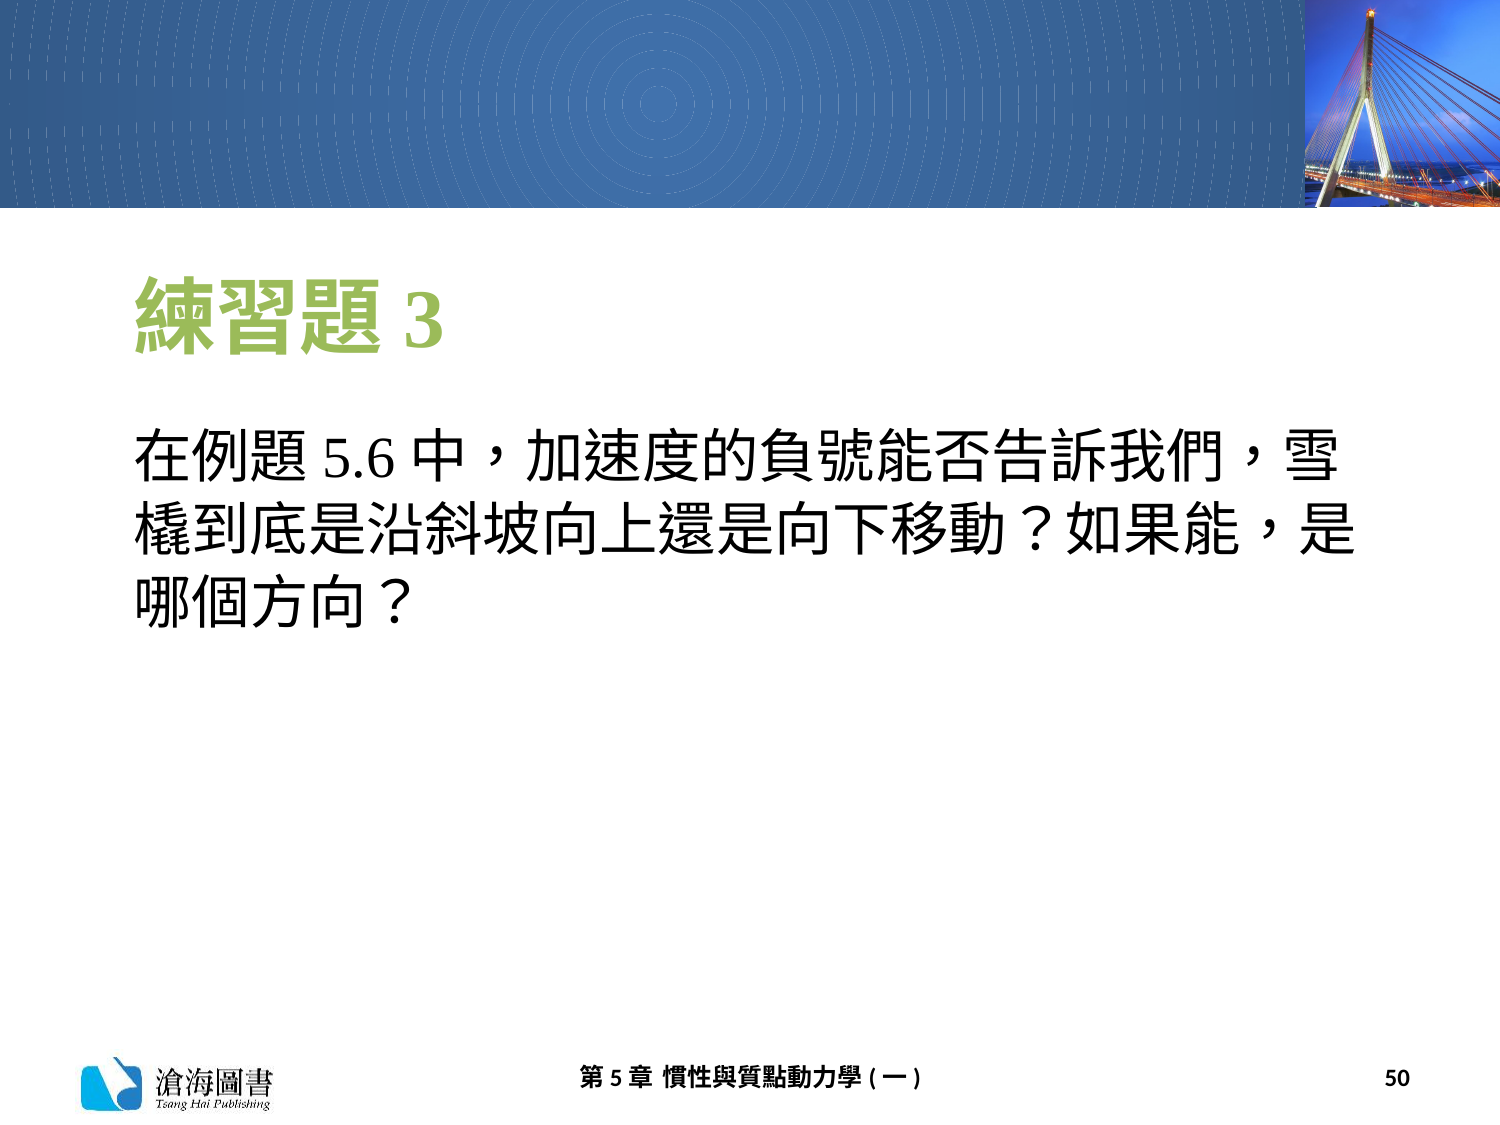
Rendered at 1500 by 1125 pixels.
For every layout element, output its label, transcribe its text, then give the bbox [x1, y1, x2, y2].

picture [1305, 0, 1500, 207]
title 練習題3 [118, 256, 1394, 386]
slide_number 50 [1074, 1046, 1425, 1107]
list 在例題5.6中，加速度的負號能否告訴我們，雪橇到底是沿斜坡向上還是向下移動？如果能，是哪個方向？ [118, 408, 1394, 1024]
picture [75, 1049, 274, 1118]
footer 第5章 慣性與質點動力學(一) [512, 1046, 988, 1107]
